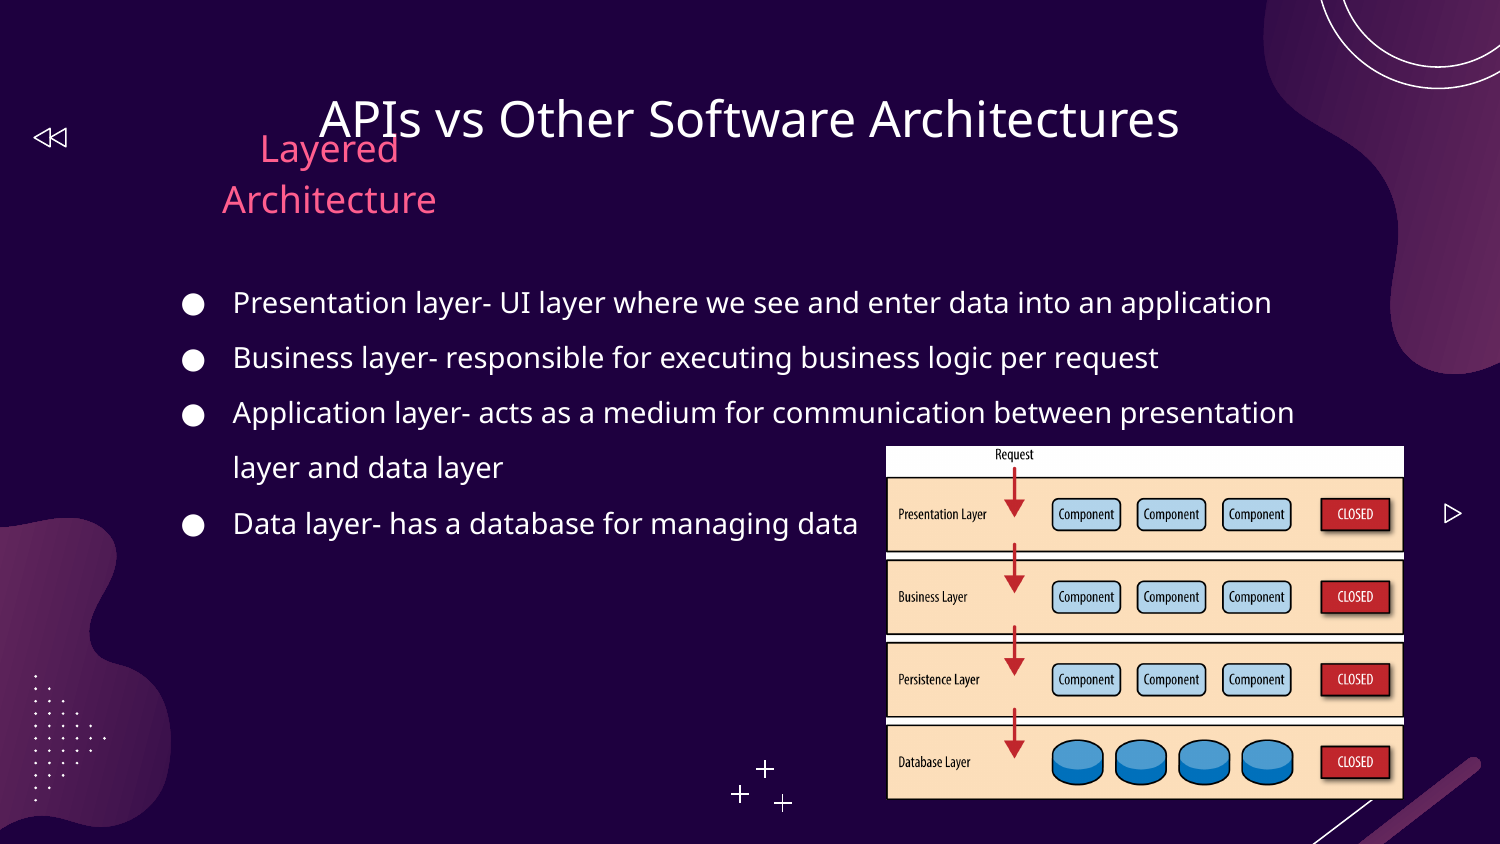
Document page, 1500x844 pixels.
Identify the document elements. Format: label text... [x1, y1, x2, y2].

subtitle Presentation layer- UI layer where we see and enter data into an application Business layer- responsible for executing business logic per request Application layer- acts as a medium for communication between presentation layer and data layer Data layer- has a database for managing data [142, 248, 1382, 758]
title APIs vs Other Software Architectures [118, 72, 1382, 167]
picture [885, 446, 1405, 800]
subtitle Layered Architecture [142, 167, 517, 237]
